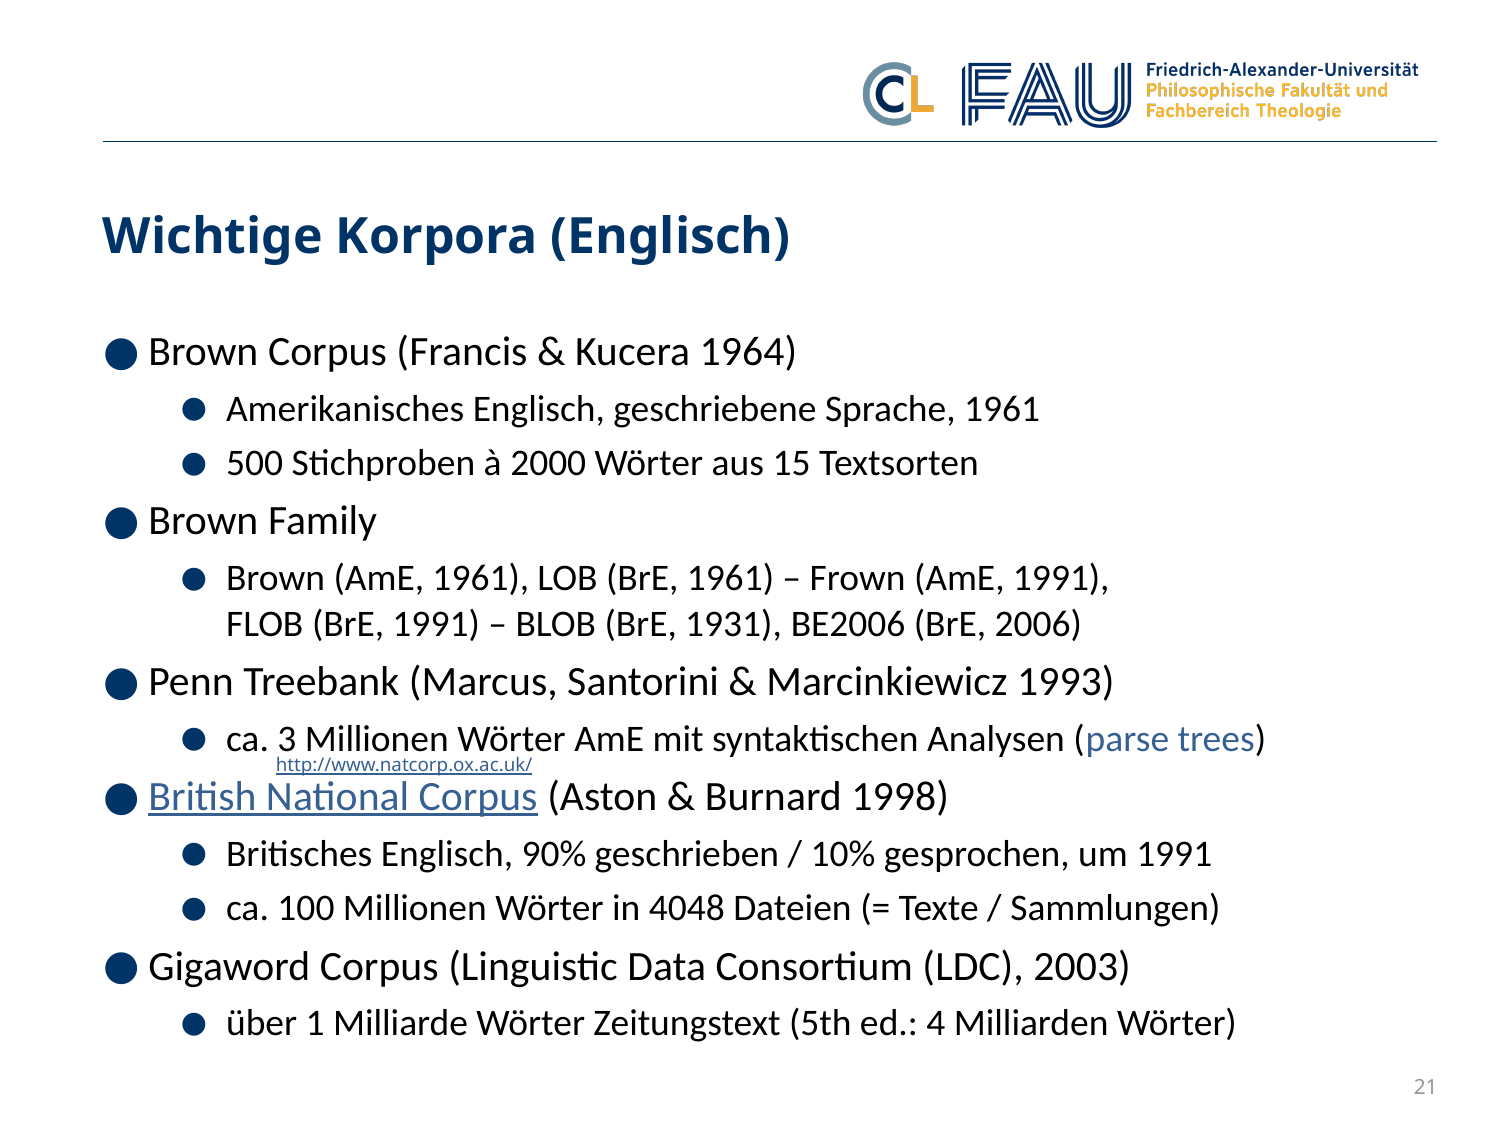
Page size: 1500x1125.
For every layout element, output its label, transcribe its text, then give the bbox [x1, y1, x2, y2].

picture [844, 46, 1438, 142]
text_box http://www.natcorp.ox.ac.uk/ [148, 753, 537, 779]
list Brown Corpus (Francis & Kucera 1964) Amerikanisches Englisch, geschriebene Sprache, 1961 500 Stichproben à 2000 Wörter aus 15 Textsorten Brown Family Brown (AmE, 1961), LOB (BrE, 1961) – Frown (AmE, 1991), FLOB (BrE, 1991) – BLOB (BrE, 1931), BE2006 (BrE, 2006) Penn Treebank (Marcus, Santorini & Marcinkiewicz 1993) ca. 3 Millionen Wörter AmE mit syntaktischen Analysen (parse trees) British National Corpus (Aston & Burnard 1998) Britisches Englisch, 90% geschrieben / 10% gesprochen, um 1991 ca. 100 Millionen Wörter in 4048 Dateien (= Texte / Sammlungen) Gigaword Corpus (Linguistic Data Consortium (LDC), 2003) über 1 Milliarde Wörter Zeitungstext (5th ed.: 4 Milliarden Wörter) [102, 323, 1438, 1052]
title Wichtige Korpora (Englisch) [102, 205, 1438, 265]
slide_number 21 [1363, 1051, 1438, 1125]
